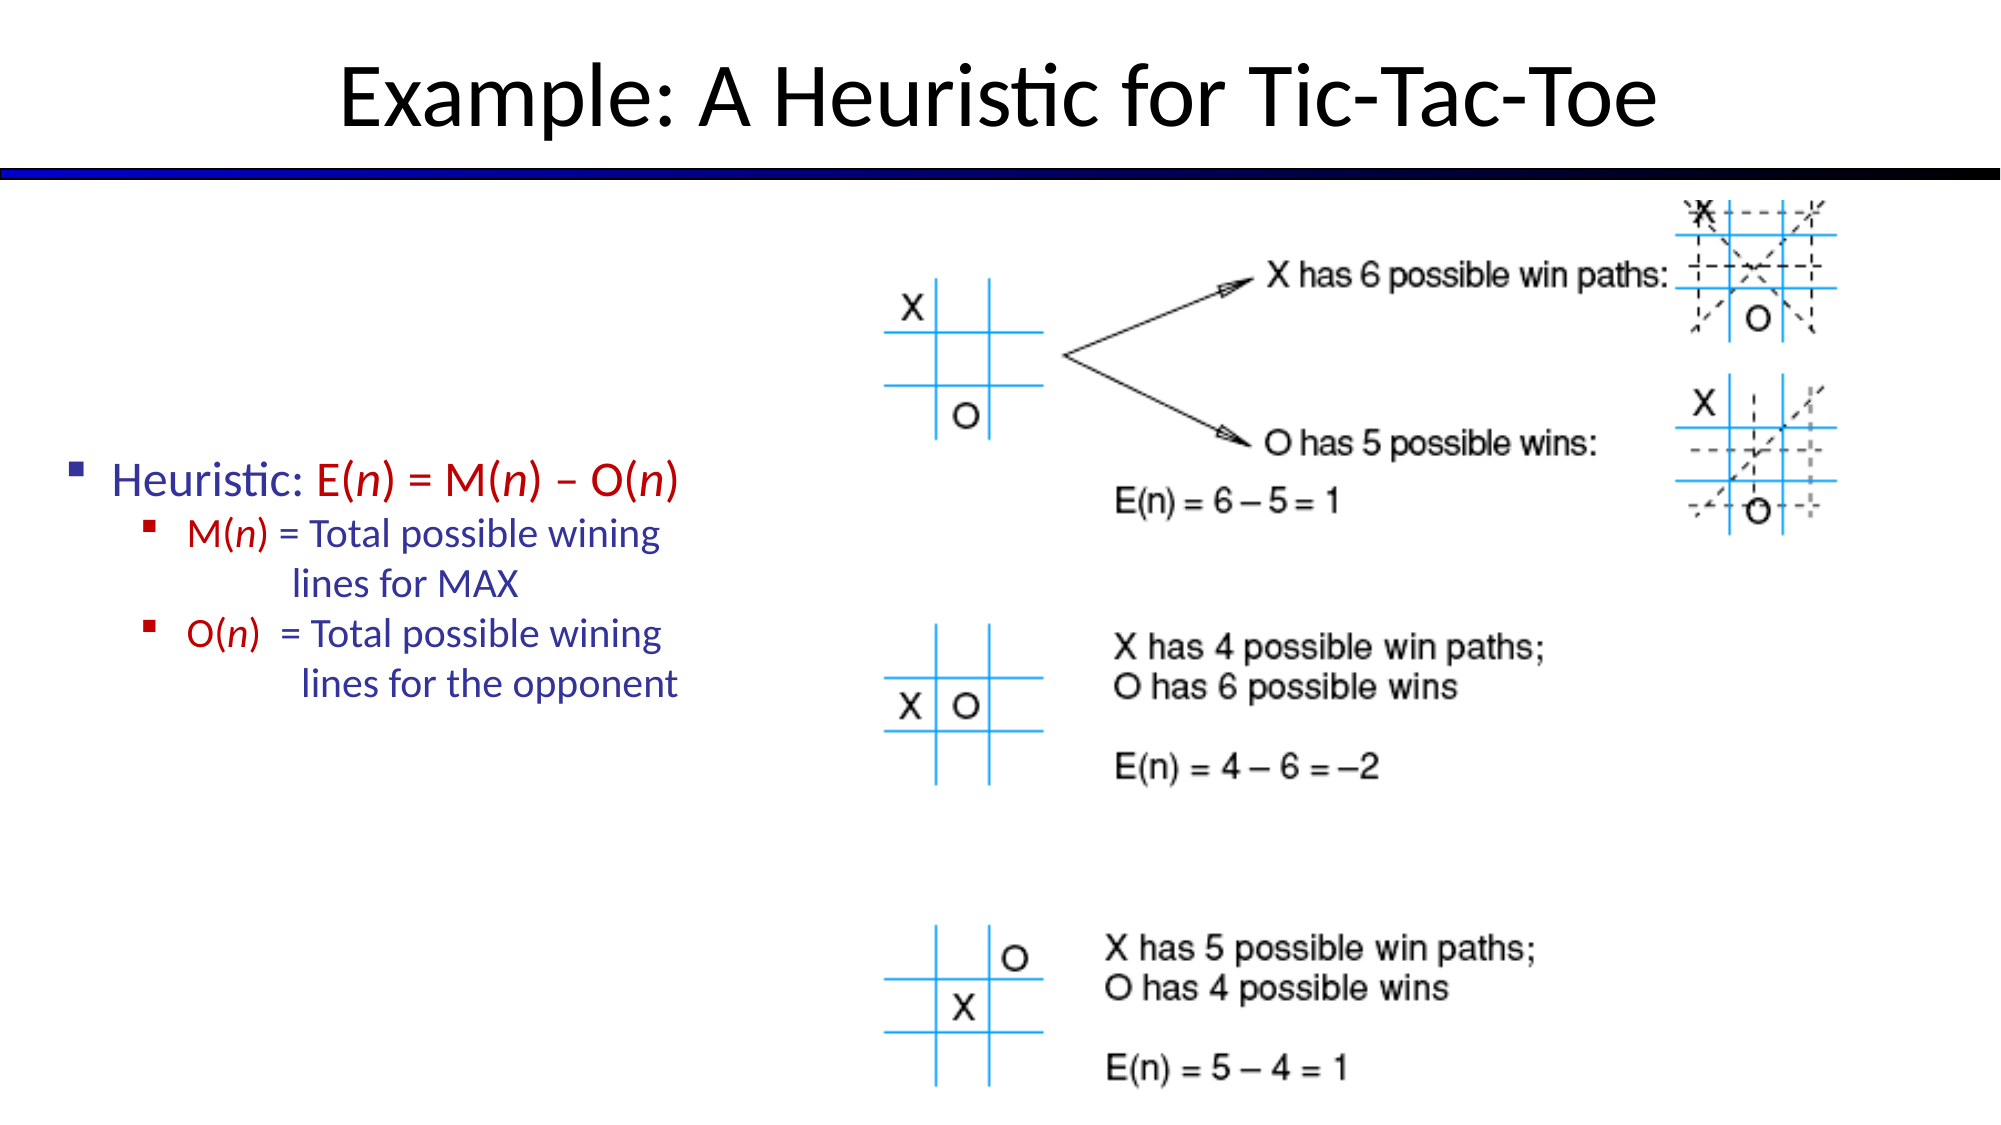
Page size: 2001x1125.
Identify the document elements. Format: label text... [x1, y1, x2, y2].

picture [849, 199, 1913, 1113]
title Example: A Heuristic for Tic-Tac-Toe [0, 0, 2000, 184]
text_box Heuristic: E(n) = M(n) – O(n) M(n) = Total possible wining lines for MAX O(n) = Total possible wining lines for the opponent [50, 438, 700, 714]
